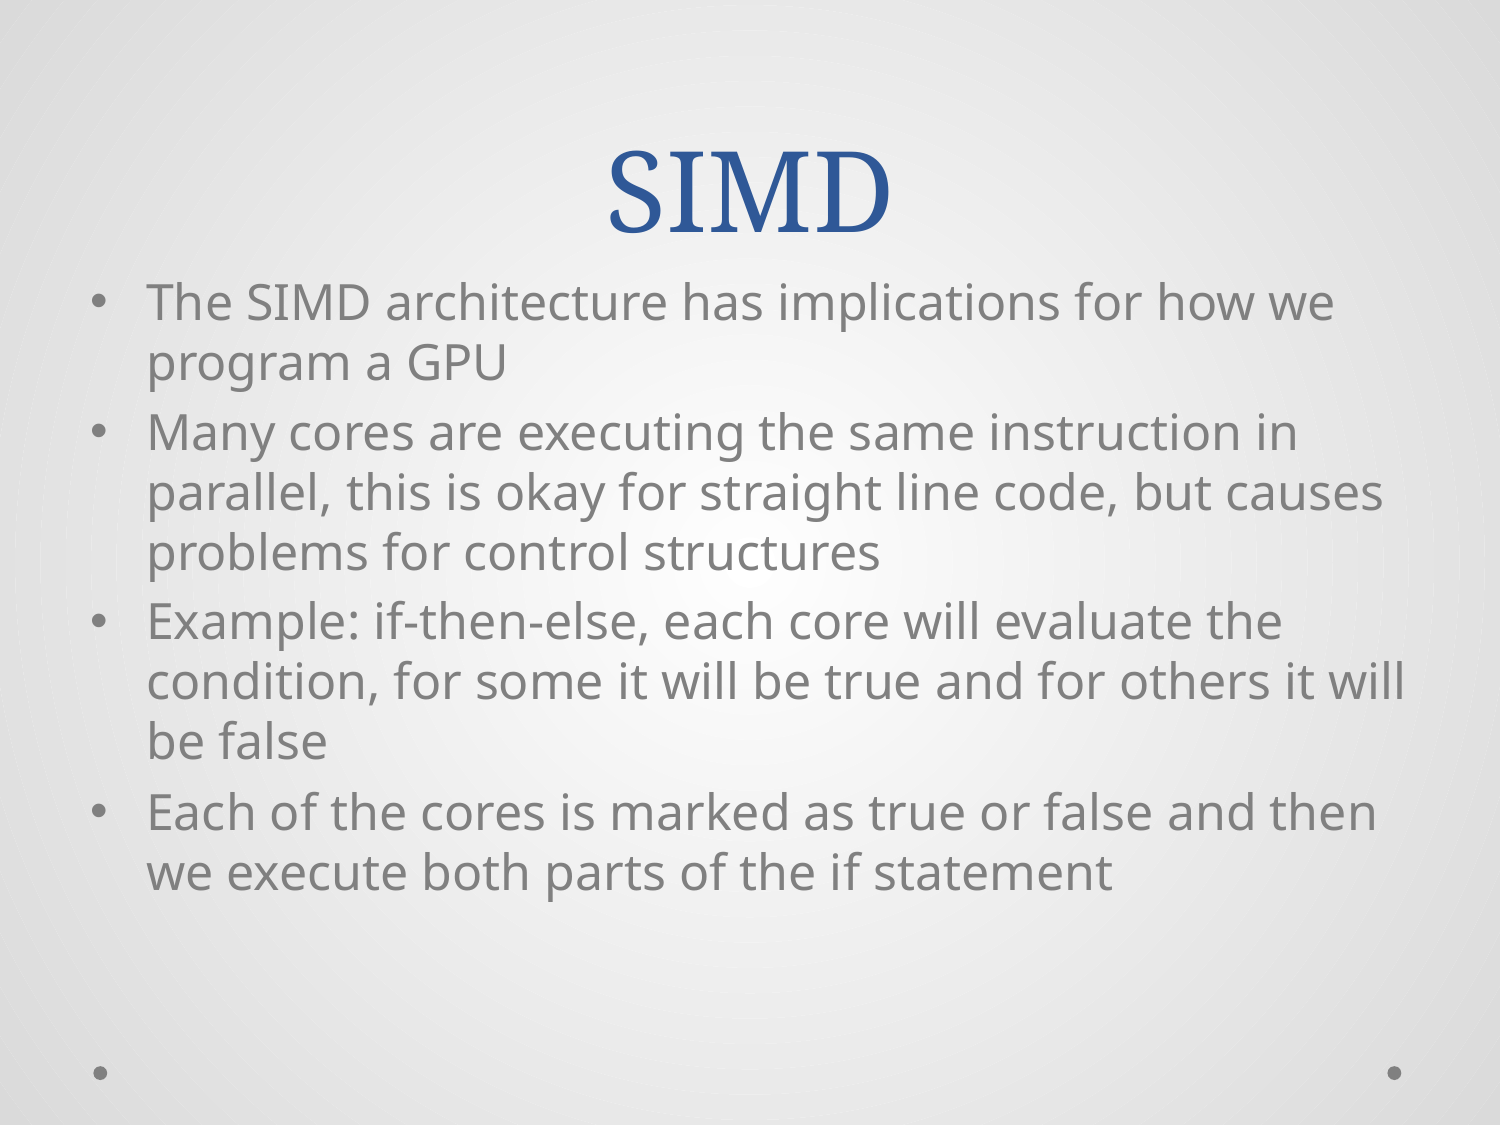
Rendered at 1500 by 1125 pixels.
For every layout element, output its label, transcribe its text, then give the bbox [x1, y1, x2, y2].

list The SIMD architecture has implications for how we program a GPU Many cores are executing the same instruction in parallel, this is okay for straight line code, but causes problems for control structures Example: if-then-else, each core will evaluate the condition, for some it will be true and for others it will be false Each of the cores is marked as true or false and then we execute both parts of the if statement [75, 262, 1425, 1005]
title SIMD [75, 0, 1425, 262]
